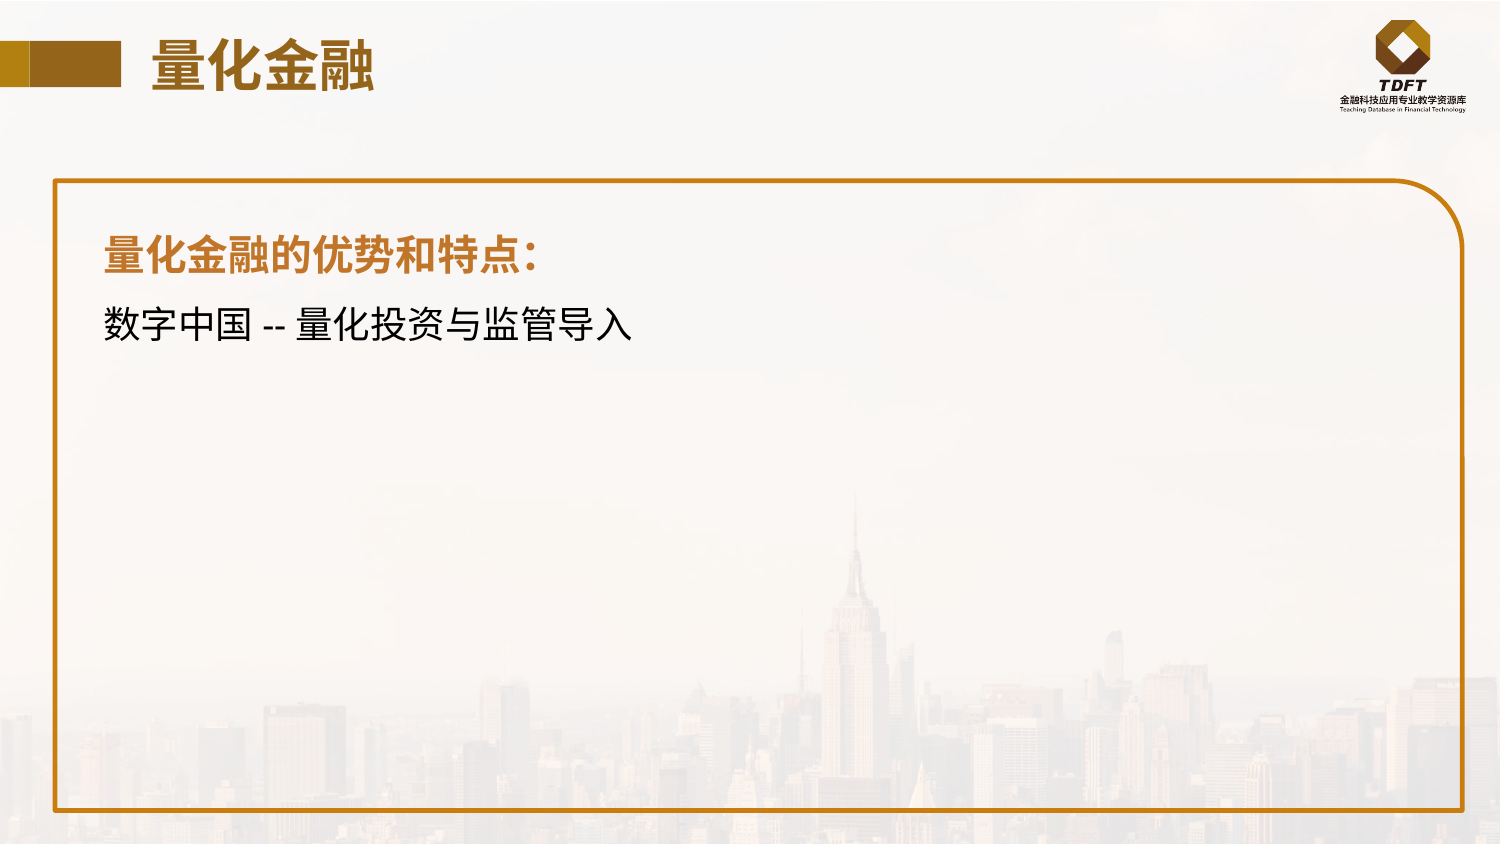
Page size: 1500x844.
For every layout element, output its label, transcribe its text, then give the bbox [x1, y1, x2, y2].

picture [0, 1, 1500, 844]
title 量化金融 [135, 19, 763, 110]
text_box 量化金融的优势和特点： 数字中国--量化投资与监管导入 [88, 195, 1380, 354]
text_box [52, 178, 1465, 813]
text_box [121, 127, 420, 195]
text_box [28, 39, 123, 89]
text_box [0, 39, 28, 89]
